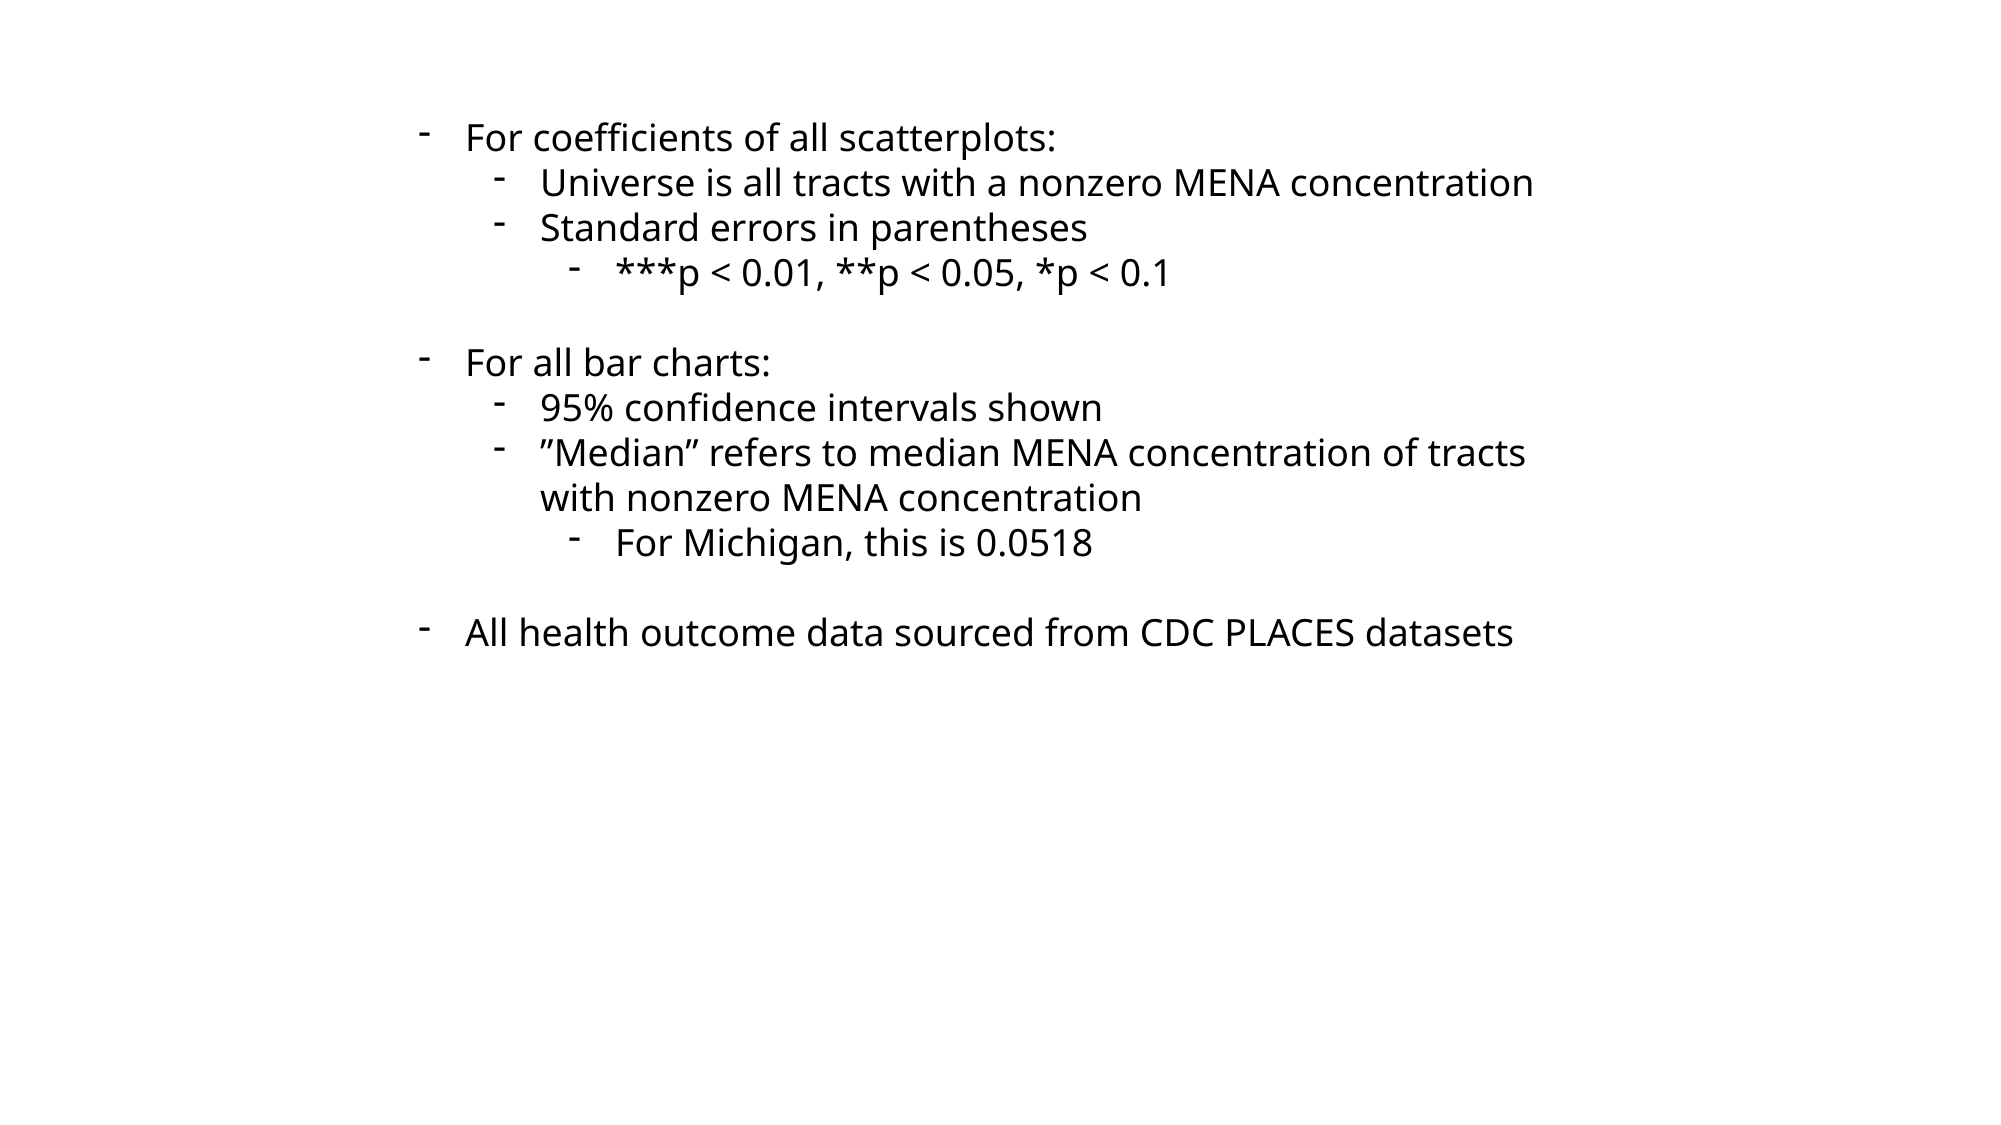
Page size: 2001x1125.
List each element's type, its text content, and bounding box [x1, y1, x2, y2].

text_box For coefficients of all scatterplots: Universe is all tracts with a nonzero MENA concentration Standard errors in parentheses ***p < 0.01, **p < 0.05, *p < 0.1 For all bar charts: 95% confidence intervals shown ”Median” refers to median MENA concentration of tracts with nonzero MENA concentration For Michigan, this is 0.0518 All health outcome data sourced from CDC PLACES datasets [403, 106, 1597, 797]
